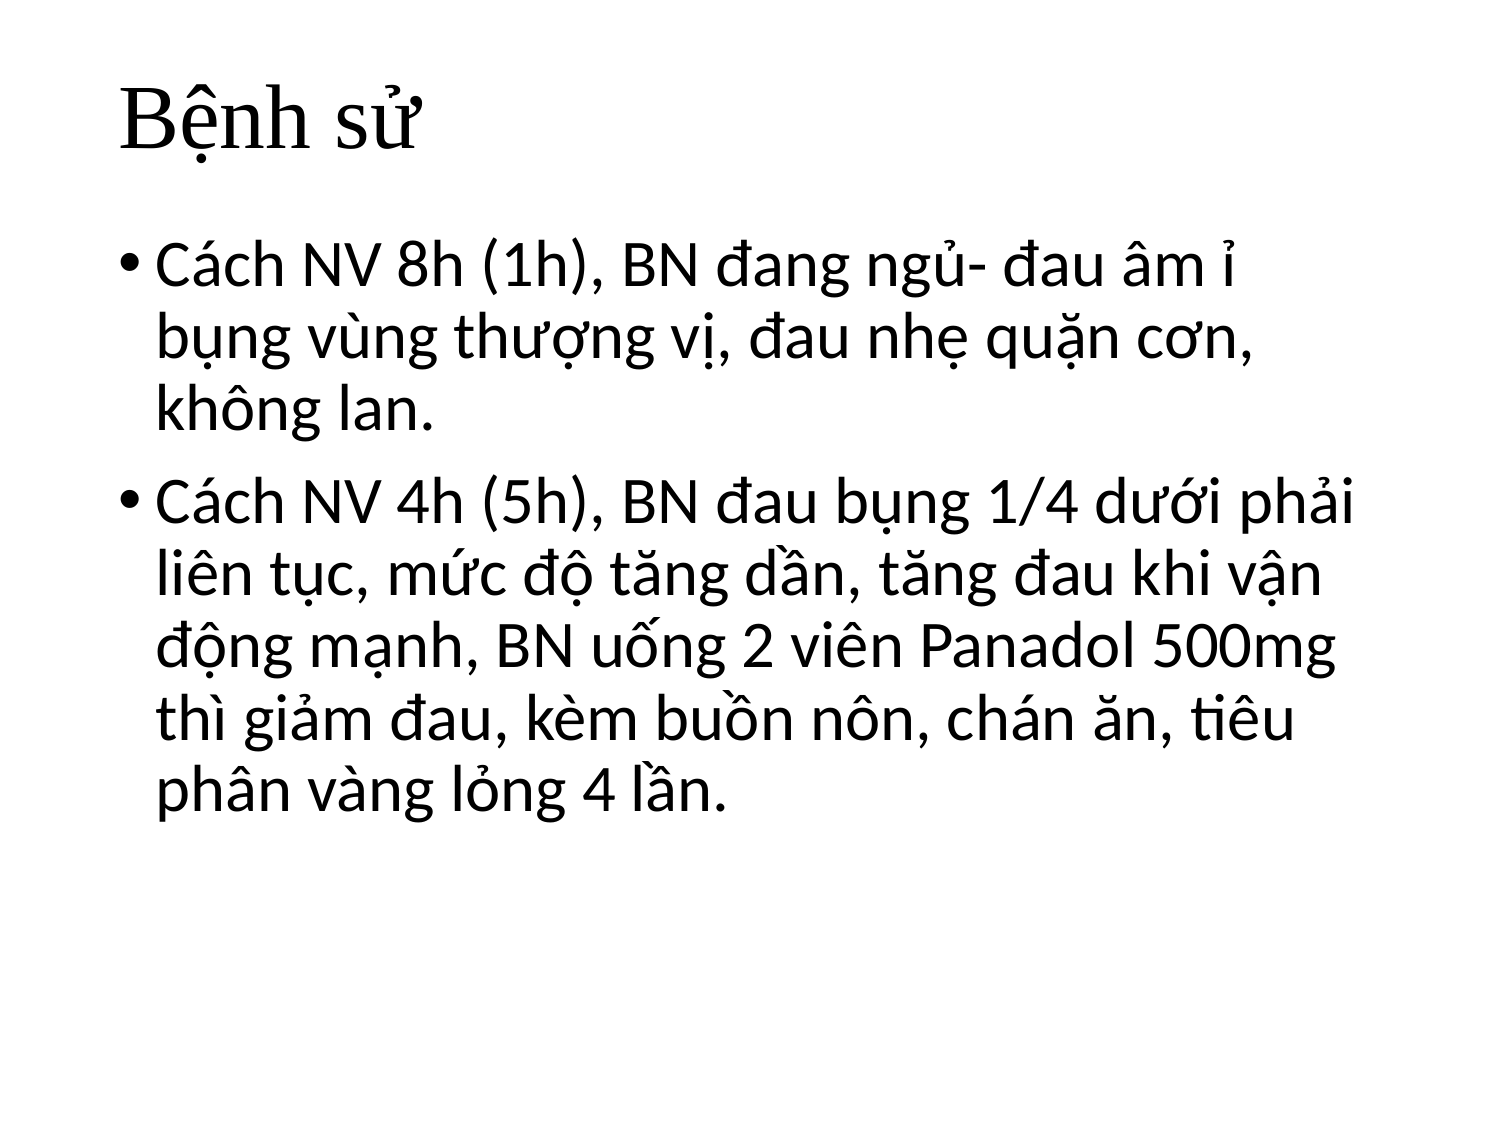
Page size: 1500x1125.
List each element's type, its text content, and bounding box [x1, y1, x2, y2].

list Cách NV 8h (1h), BN đang ngủ- đau âm ỉ bụng vùng thượng vị, đau nhẹ quặn cơn, không lan. Cách NV 4h (5h), BN đau bụng 1/4 dưới phải liên tục, mức độ tăng dần, tăng đau khi vận động mạnh, BN uống 2 viên Panadol 500mg thì giảm đau, kèm buồn nôn, chán ăn, tiêu phân vàng lỏng 4 lần. [103, 221, 1381, 1014]
title Bệnh sử [103, 10, 1397, 228]
